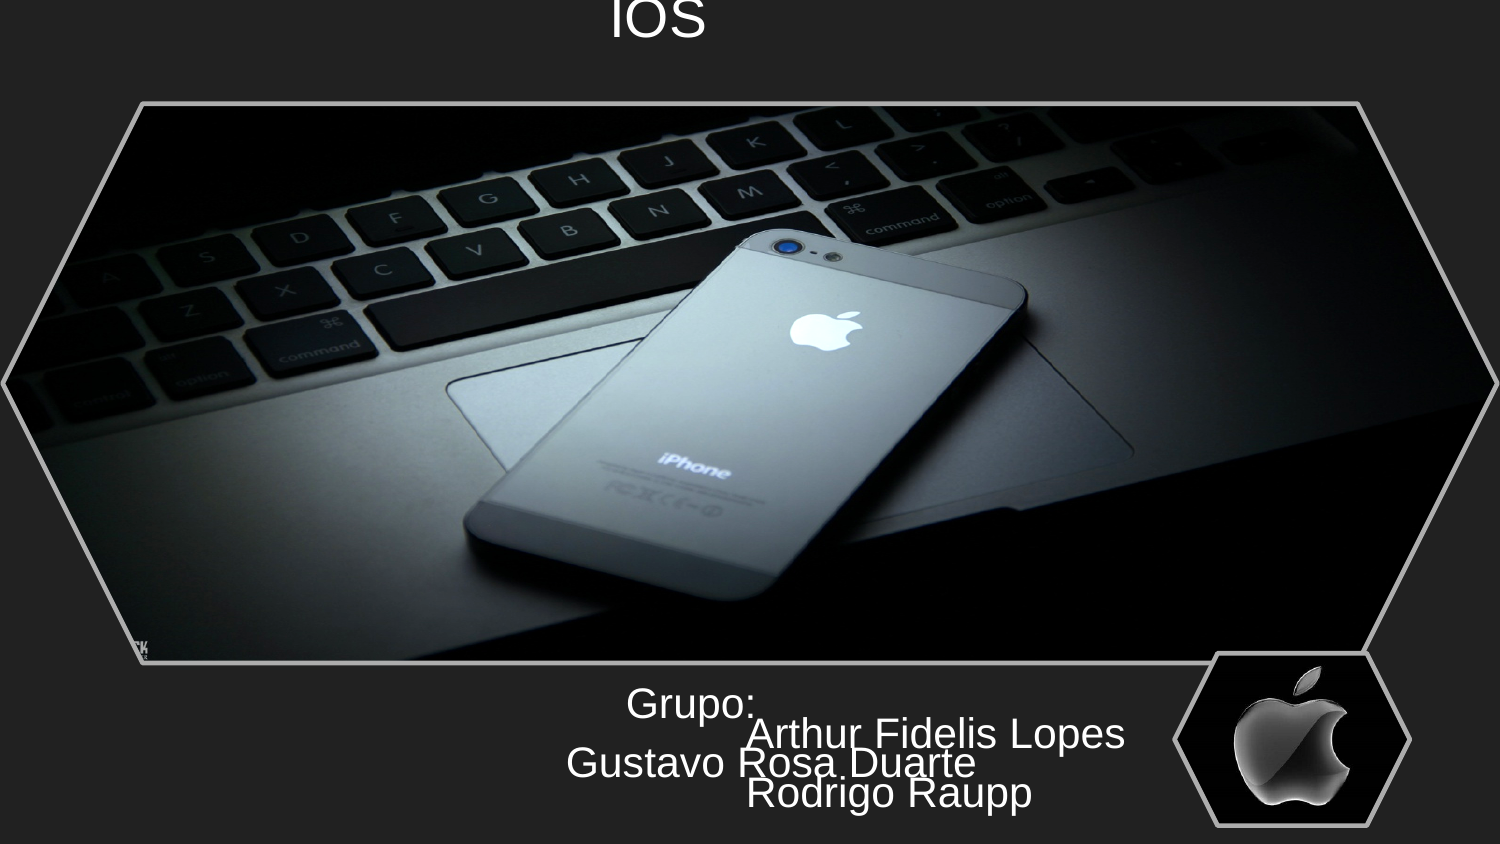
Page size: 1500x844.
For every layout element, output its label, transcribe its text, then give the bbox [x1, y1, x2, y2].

picture [2, 103, 1498, 826]
list Grupo: Arthur Fidelis Lopes Gustavo Rosa Duarte Rodrigo Raupp [370, 680, 1156, 844]
title IOS [594, 0, 877, 65]
